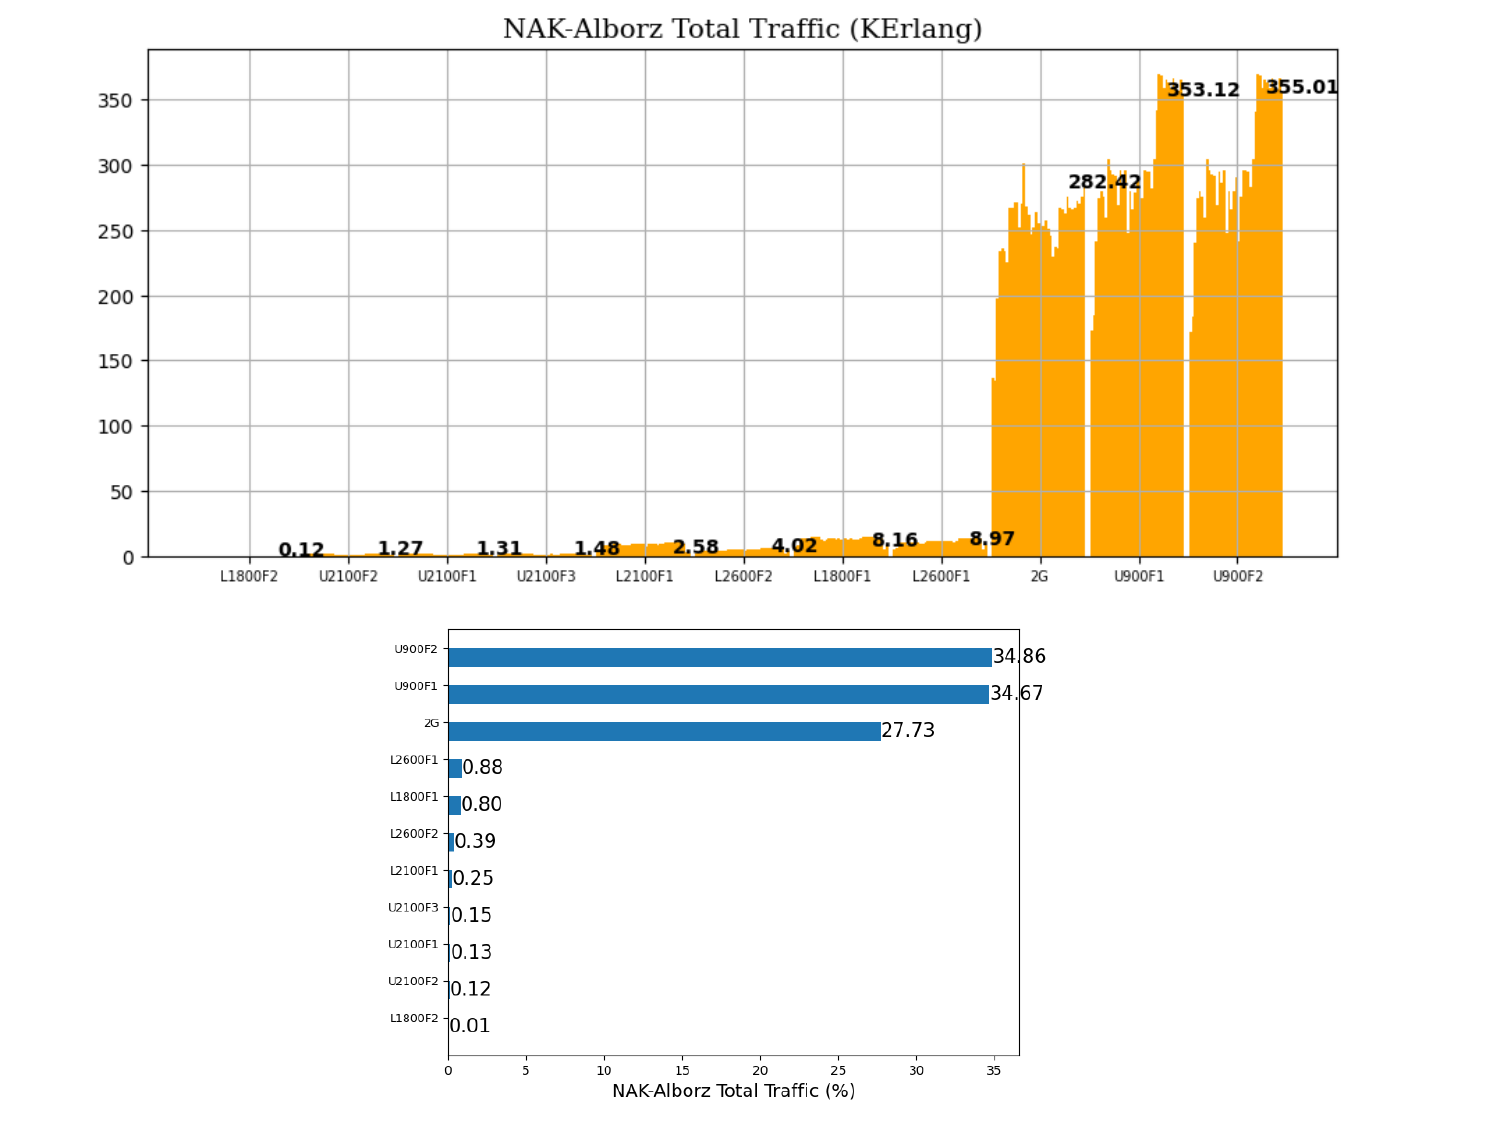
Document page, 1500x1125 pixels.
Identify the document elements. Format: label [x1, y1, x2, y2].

picture [67, 0, 1418, 1117]
